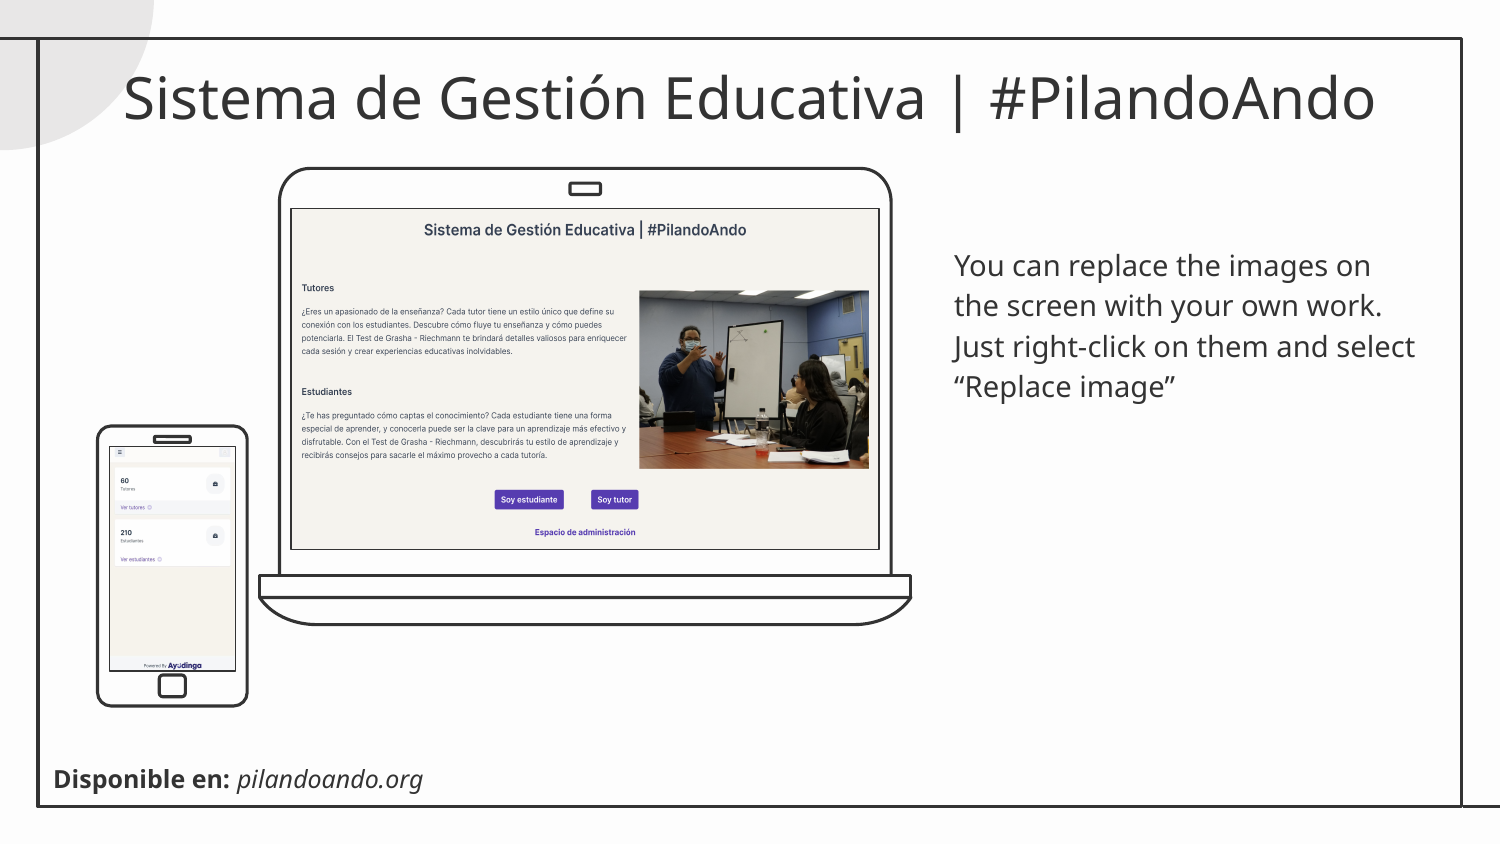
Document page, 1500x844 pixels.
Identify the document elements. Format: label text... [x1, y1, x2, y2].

text_box Disponible en: pilandoando.org [38, 748, 984, 808]
subtitle You can replace the images on the screen with your own work. Just right-click on them and select “Replace image” [939, 227, 1436, 426]
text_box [97, 425, 248, 707]
title Sistema de Gestión Educativa | #PilandoAndo [37, 40, 1463, 147]
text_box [259, 168, 912, 625]
picture [291, 209, 879, 549]
picture [109, 447, 235, 671]
